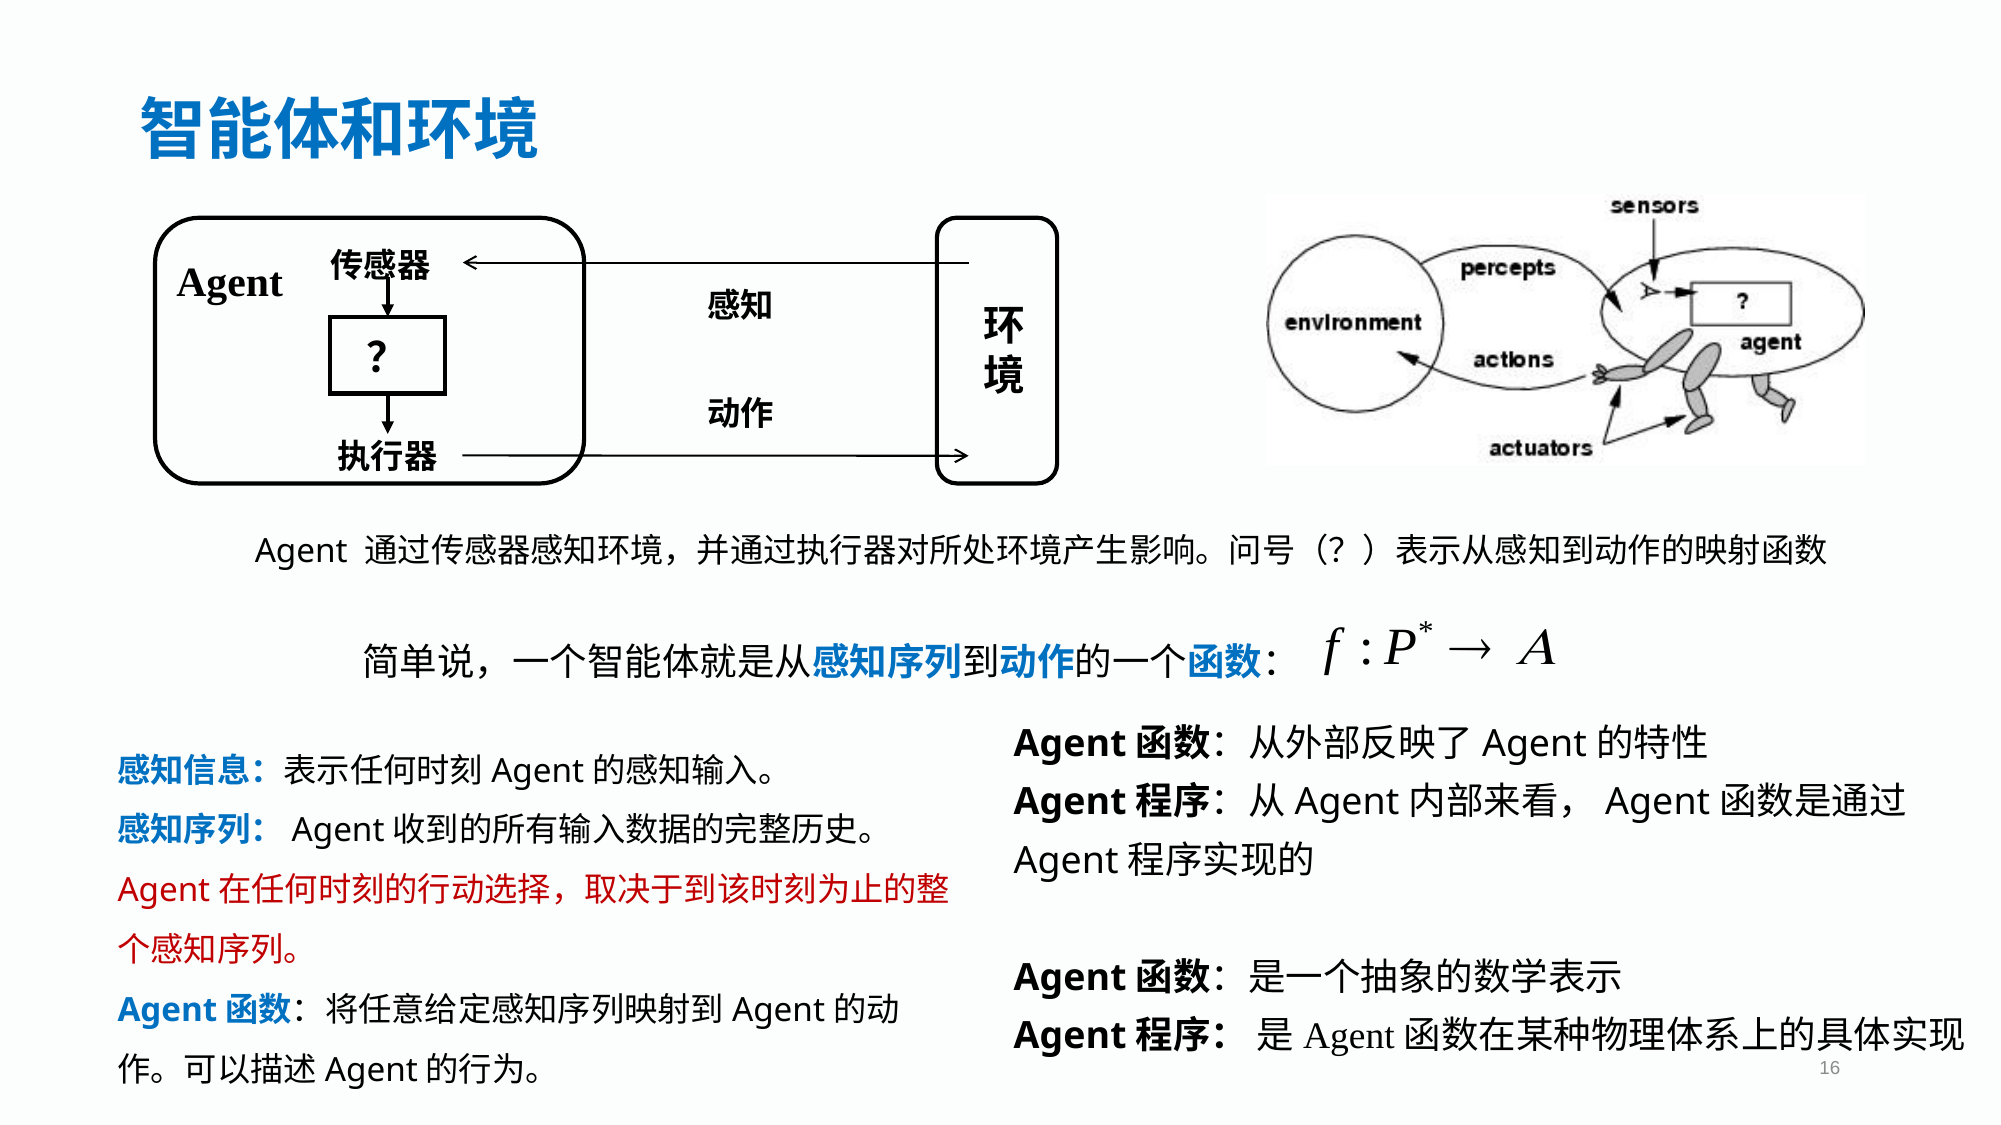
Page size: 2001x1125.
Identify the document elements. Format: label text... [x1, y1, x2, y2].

text_box Agent 通过传感器感知环境，并通过执行器对所处环境产生影响。问号（？）表示从感知到动作的映射函数 [125, 502, 1958, 577]
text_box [1305, 608, 1566, 687]
text_box 智能体和环境 [124, 79, 555, 175]
text_box Agent函数：从外部反映了Agent的特性 Agent程序：从Agent内部来看，Agent函数是通过Agent程序实现的 Agent函数：是一个抽象的数学表示 Agent程序： 是Agent函数在某种物理体系上的具体实现 [998, 697, 1988, 1122]
text_box 感知信息：表示任何时刻Agent的感知输入。 感知序列：Agent收到的所有输入数据的完整历史。 Agent在任何时刻的行动选择，取决于到该时刻为止的整个感知序列。 Agent函数：将任意给定感知序列映射到Agent的动作。可以描述Agent的行为。 [102, 721, 969, 1096]
picture [1266, 194, 1865, 465]
text_box 简单说，一个智能体就是从感知序列到动作的一个函数： [305, 608, 1357, 691]
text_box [155, 217, 1058, 484]
